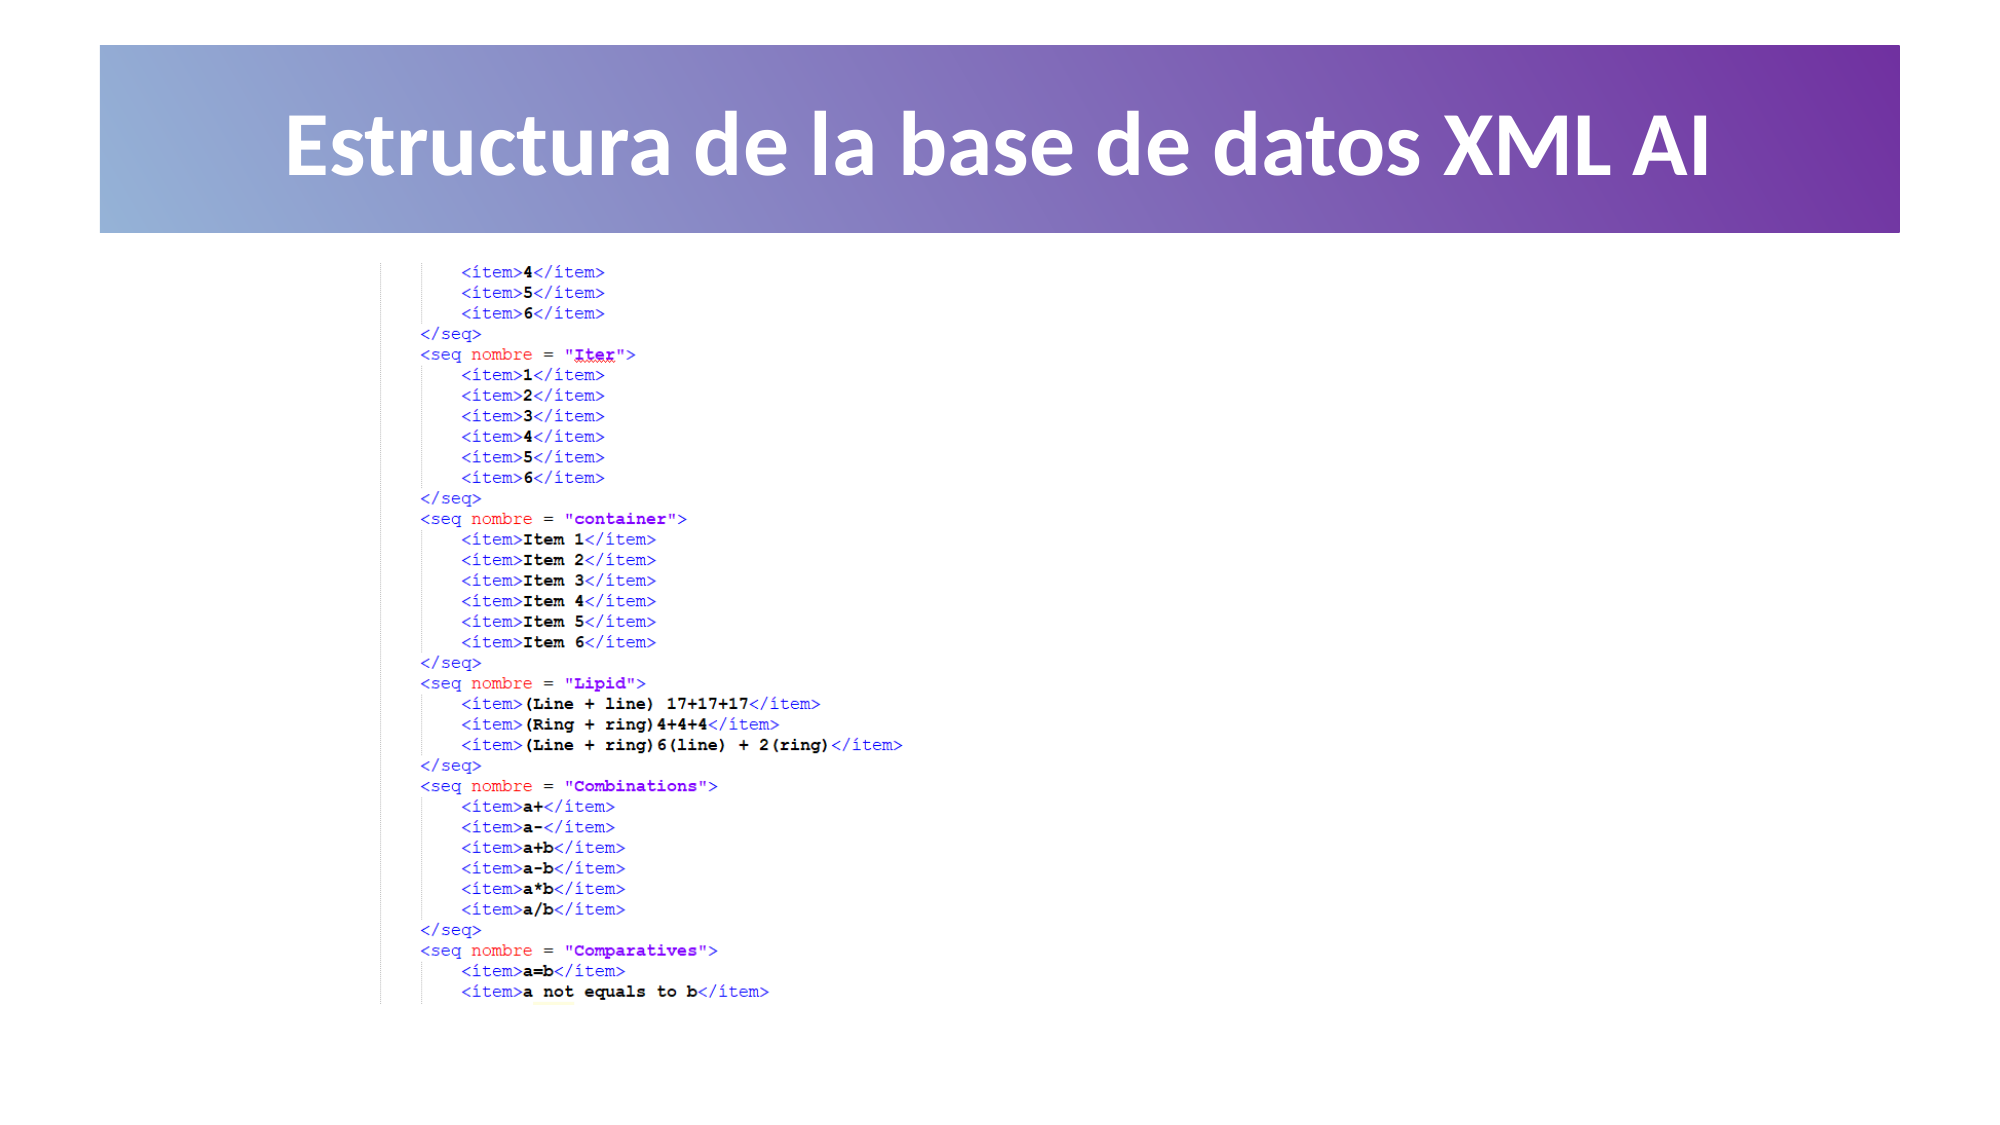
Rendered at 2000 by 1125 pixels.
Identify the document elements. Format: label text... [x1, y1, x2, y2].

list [339, 262, 1660, 1006]
title Estructura de la base de datos XML AI [99, 45, 1900, 233]
